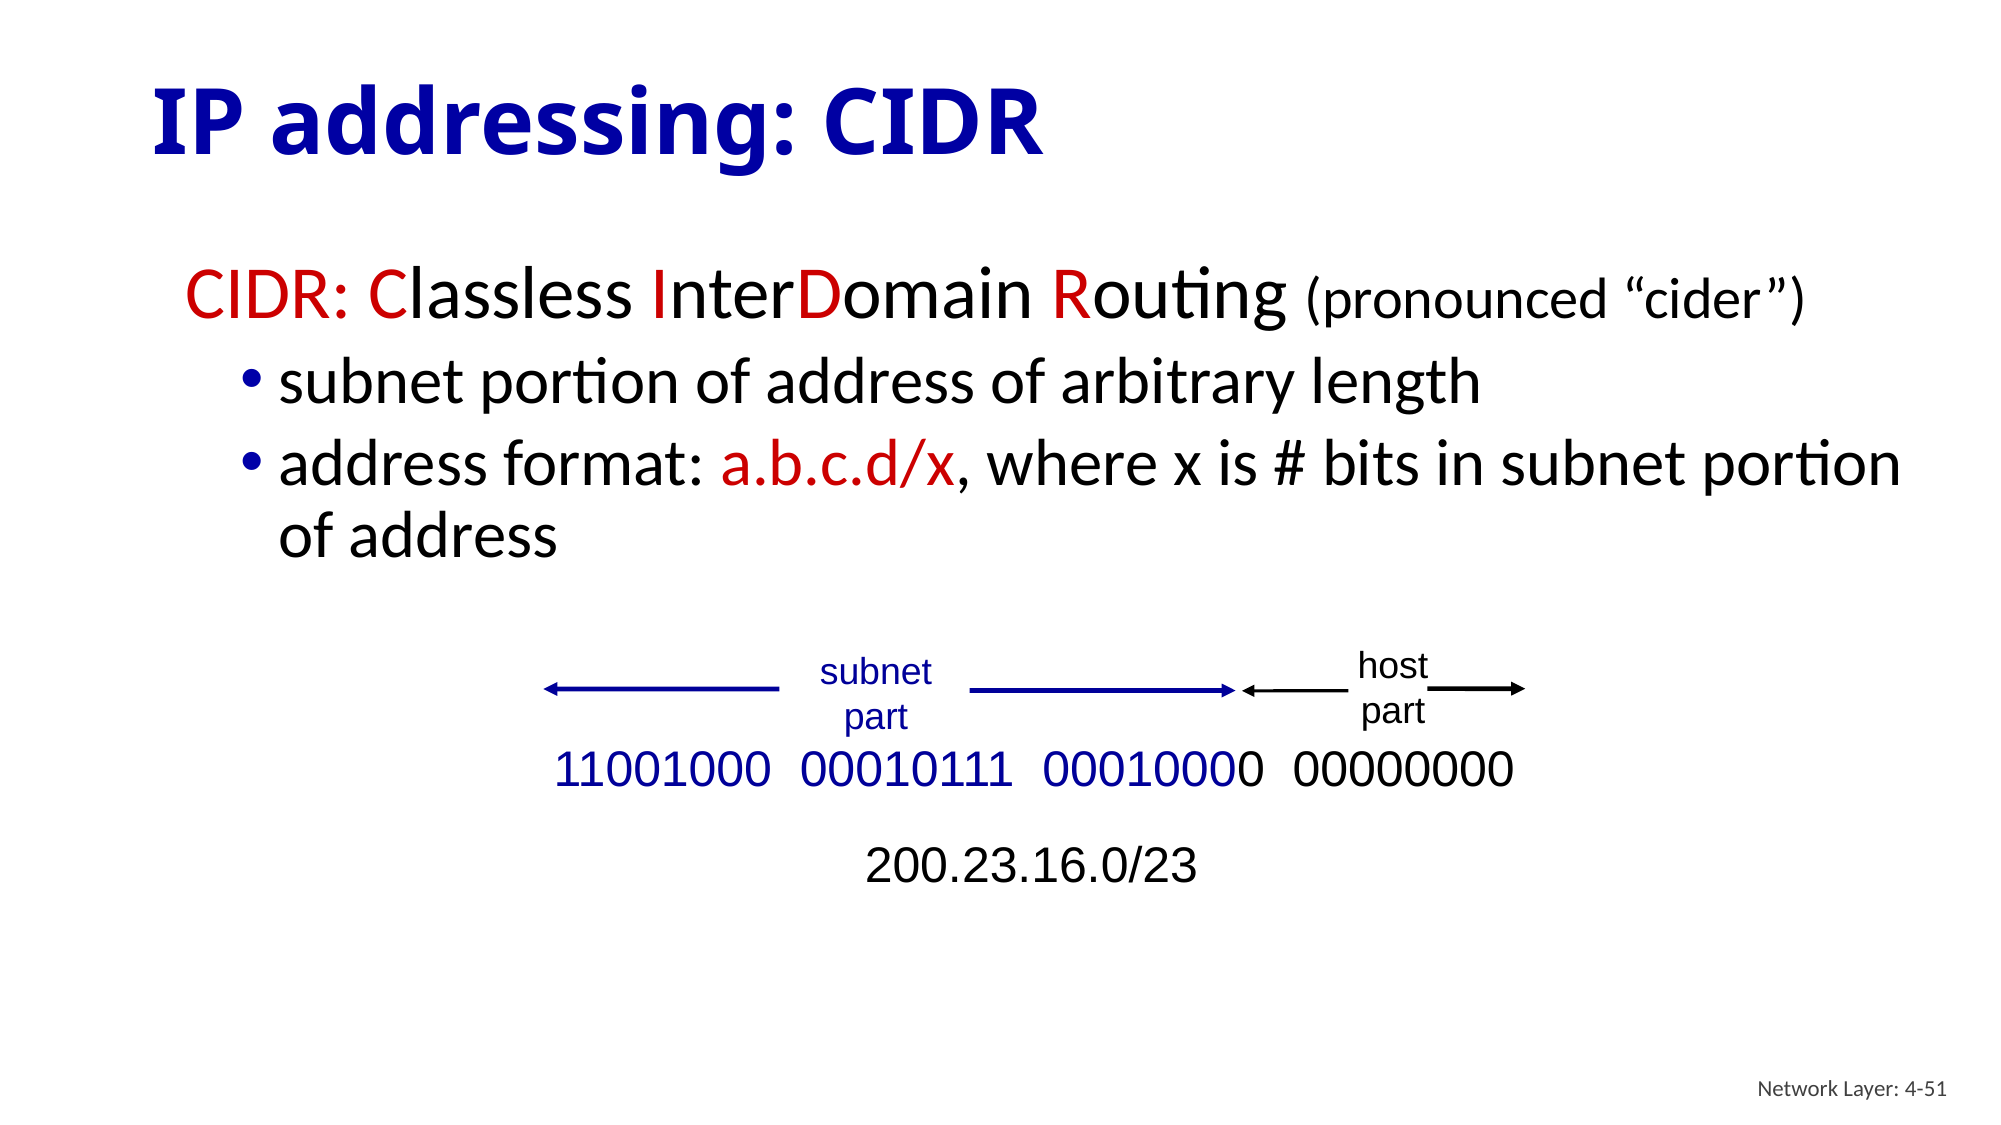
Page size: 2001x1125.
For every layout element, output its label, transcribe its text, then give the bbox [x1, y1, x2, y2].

text_box CIDR: Classless InterDomain Routing (pronounced “cider”) subnet portion of address of arbitrary length address format: a.b.c.d/x, where x is # bits in subnet portion of address [149, 246, 1970, 588]
slide_number Network Layer: 4- [1512, 1056, 1963, 1117]
title IP addressing: CIDR [137, 51, 1863, 198]
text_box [531, 633, 1537, 901]
